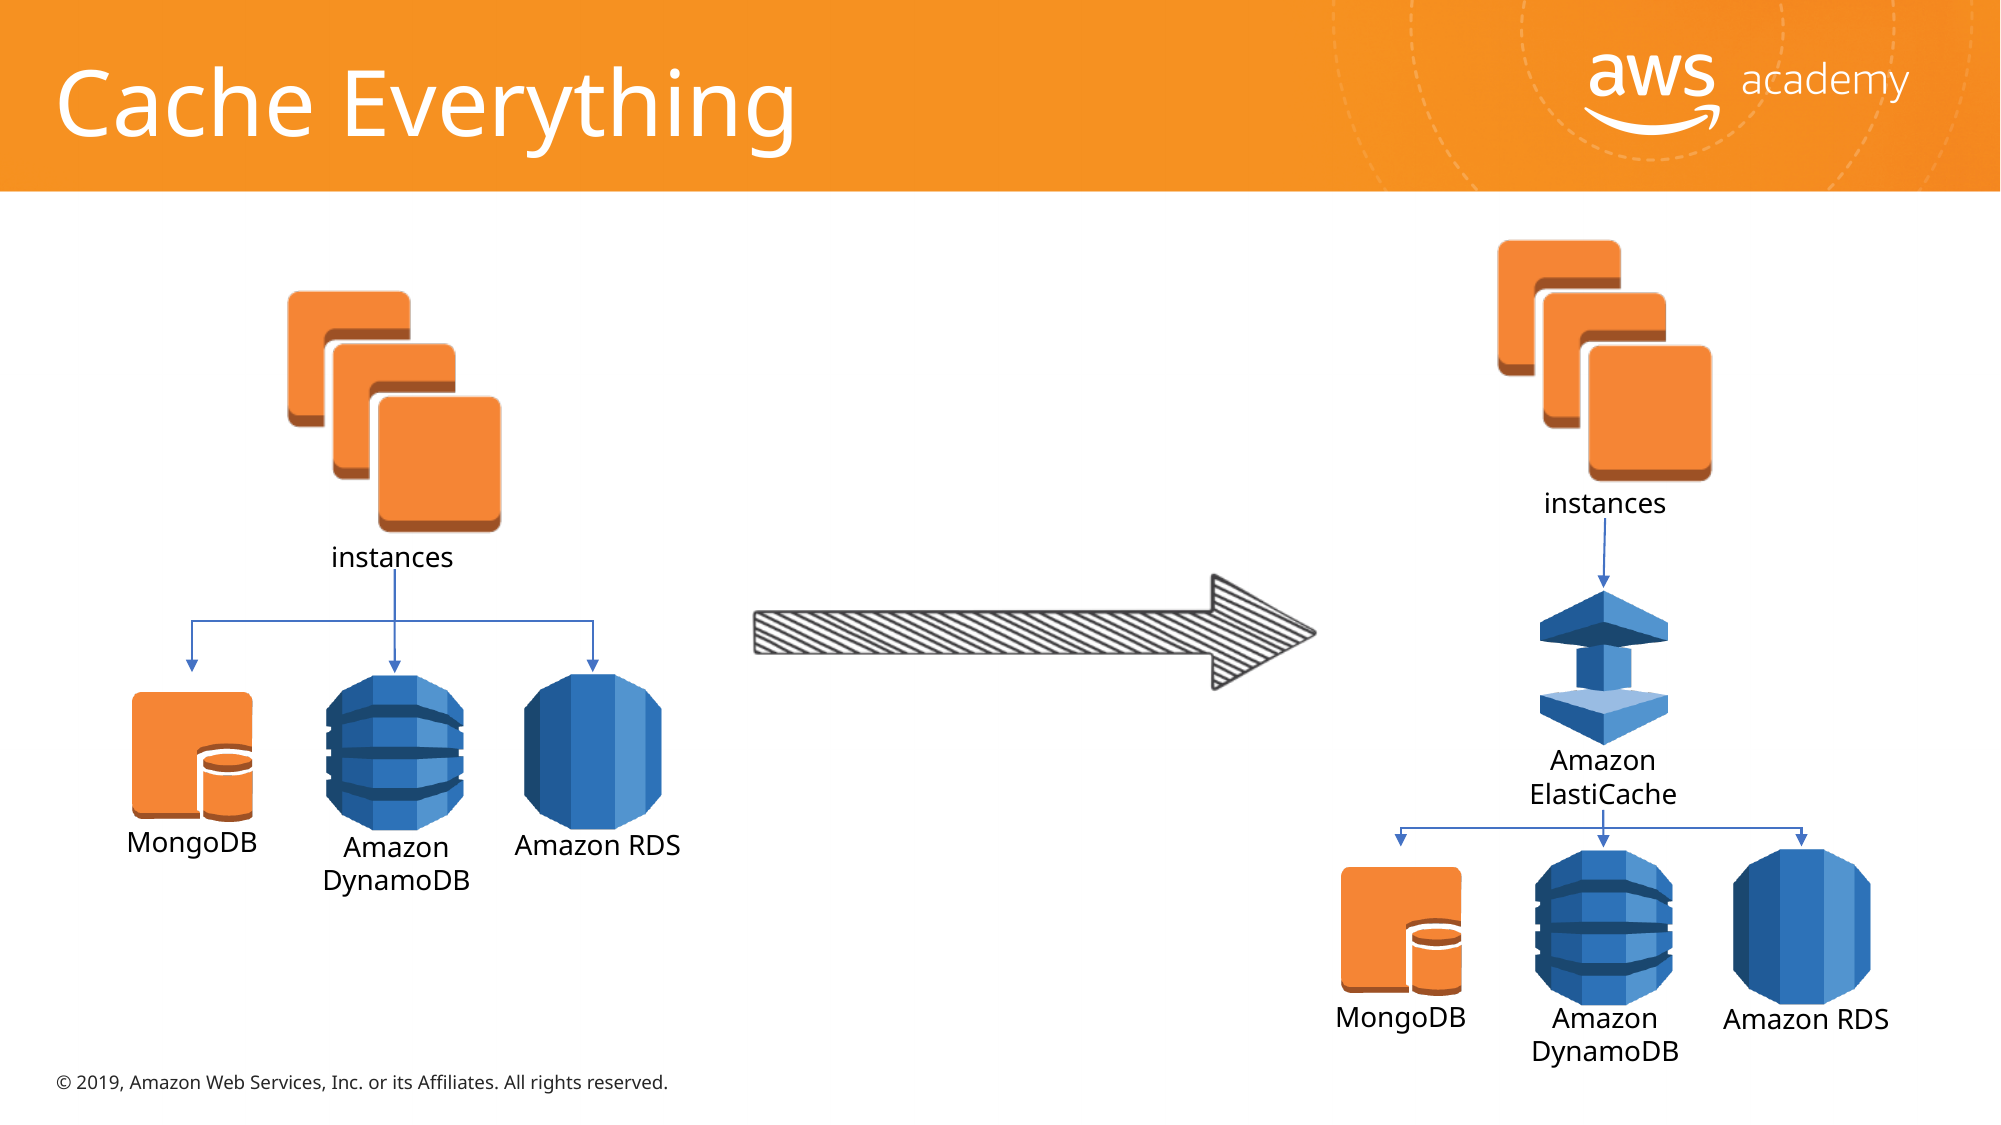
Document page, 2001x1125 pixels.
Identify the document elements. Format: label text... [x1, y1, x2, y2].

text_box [1316, 203, 1900, 1069]
picture [0, 0, 2001, 1125]
title Cache Everything [39, 43, 1863, 172]
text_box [107, 254, 691, 897]
